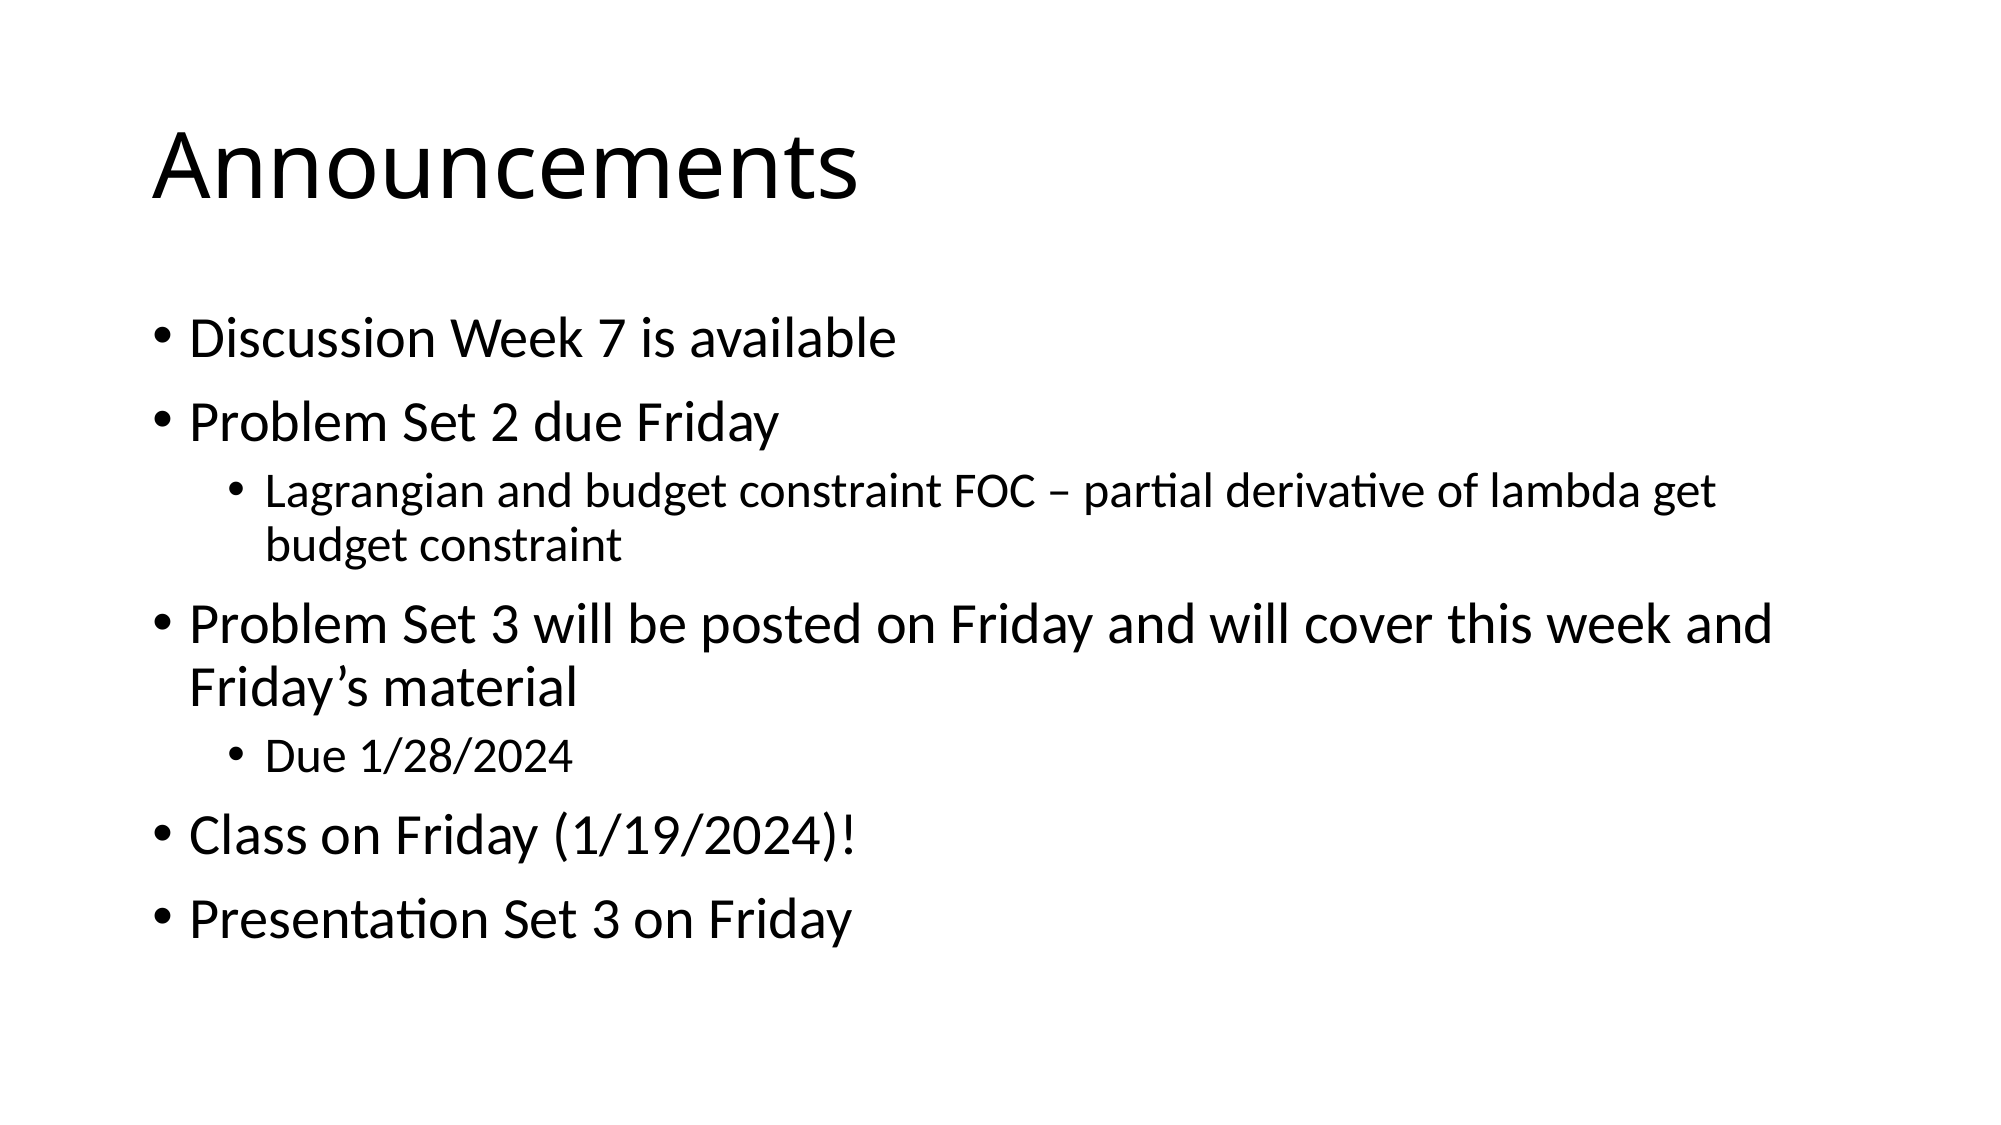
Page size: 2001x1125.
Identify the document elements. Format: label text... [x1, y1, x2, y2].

title Announcements [137, 59, 1863, 278]
list Discussion Week 7 is available Problem Set 2 due Friday Lagrangian and budget constraint FOC – partial derivative of lambda get budget constraint Problem Set 3 will be posted on Friday and will cover this week and Friday’s material Due 1/28/2024 Class on Friday (1/19/2024)! Presentation Set 3 on Friday [137, 299, 1863, 1014]
